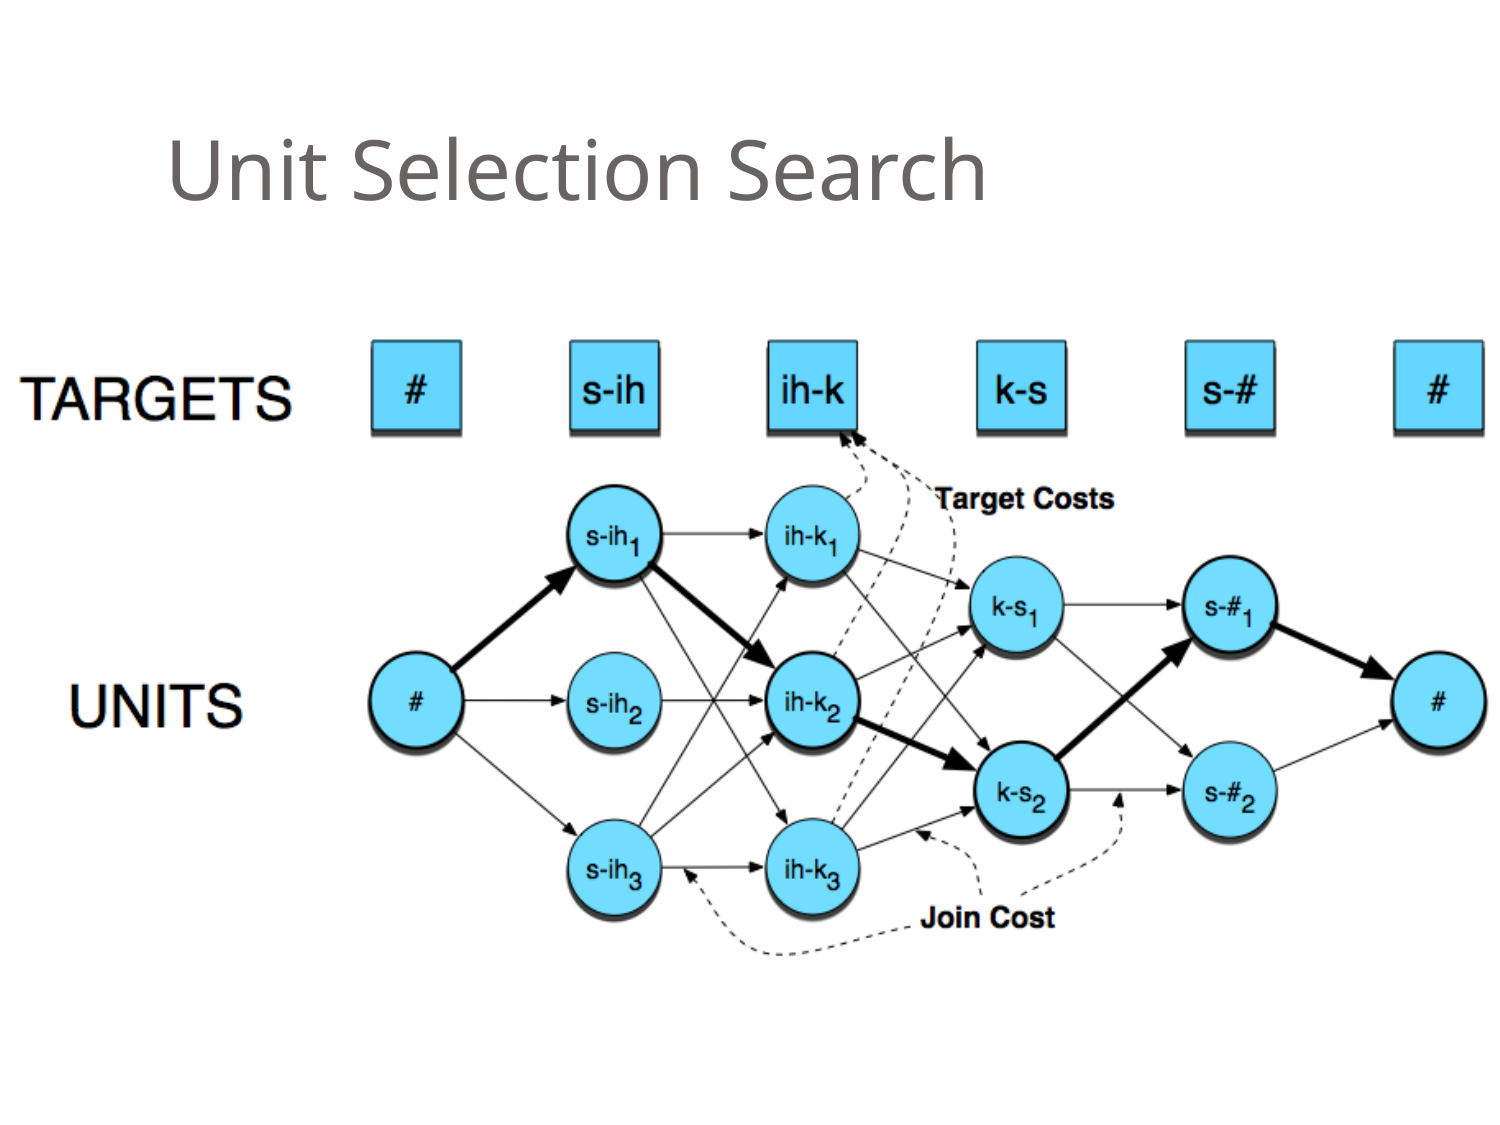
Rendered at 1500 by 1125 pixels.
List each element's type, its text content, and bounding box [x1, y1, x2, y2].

picture [0, 330, 1500, 966]
title Unit Selection Search [149, 44, 1426, 233]
